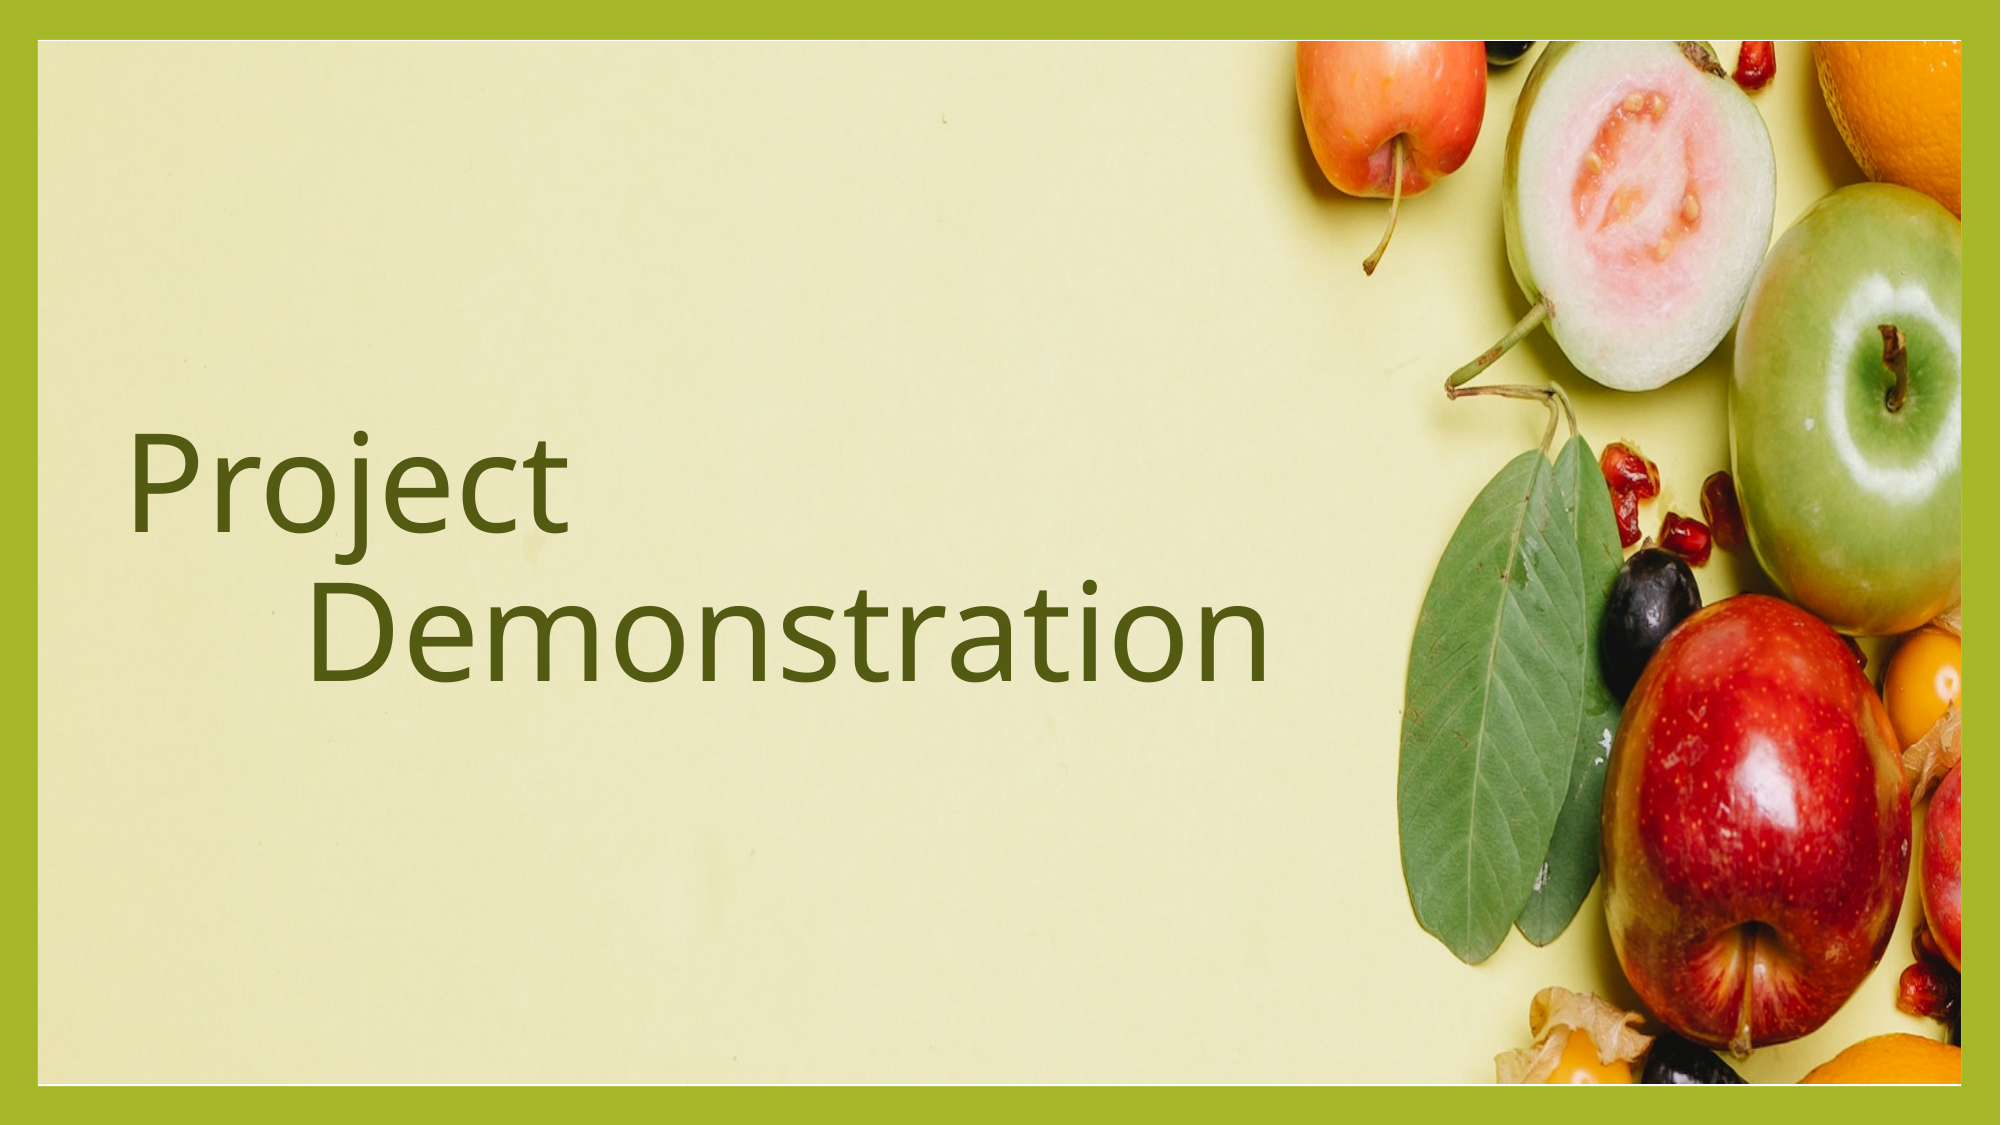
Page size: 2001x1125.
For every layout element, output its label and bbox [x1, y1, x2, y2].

picture [38, 40, 1962, 1085]
